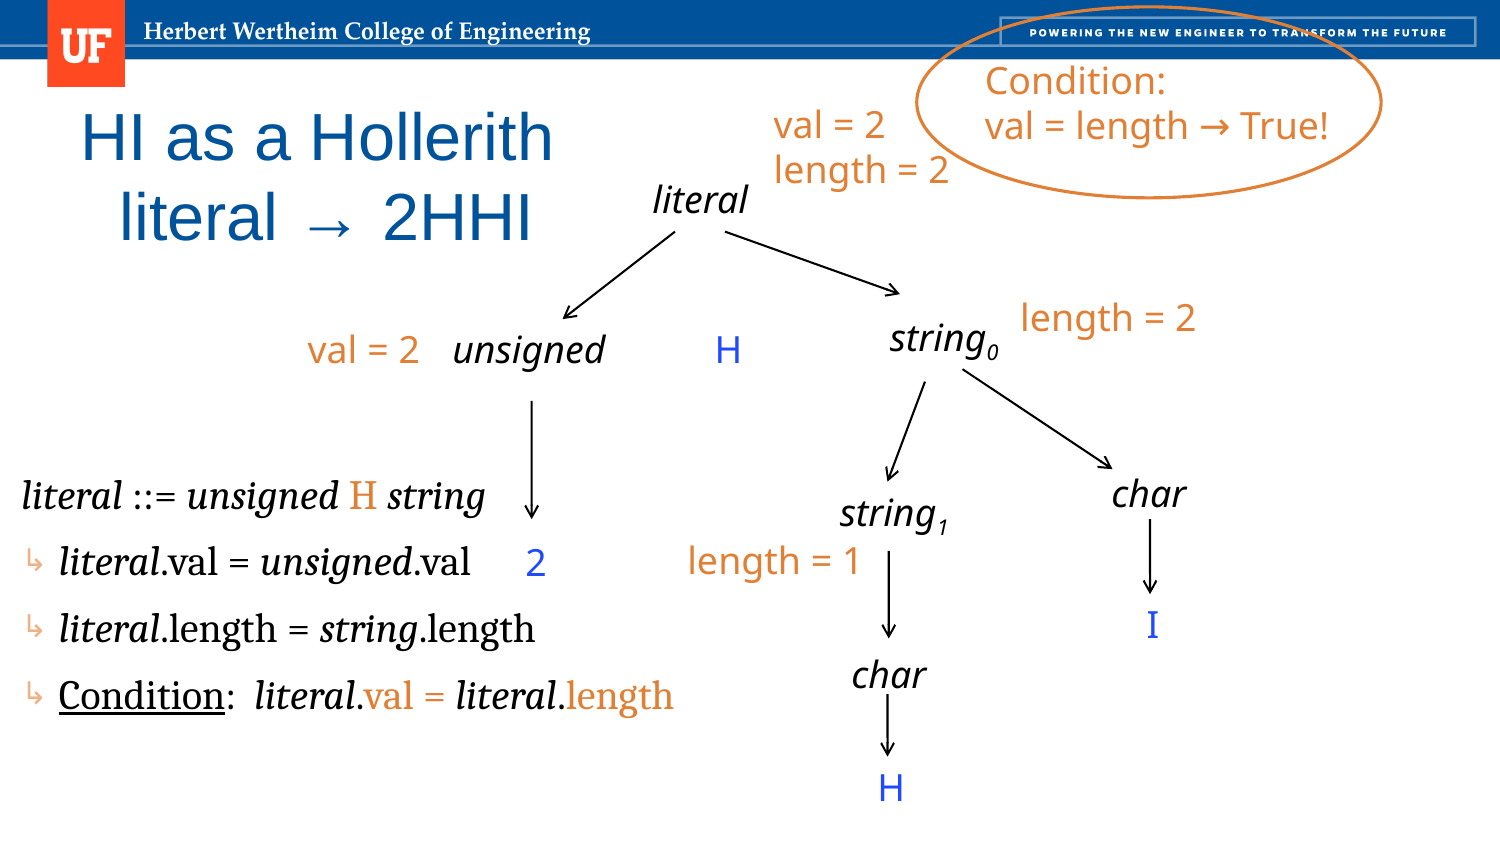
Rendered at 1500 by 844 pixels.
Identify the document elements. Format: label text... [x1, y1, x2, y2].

text_box literal ::= unsigned H string literal.val = unsigned.val literal.length = string.length Condition: literal.val = literal.length [6, 459, 741, 796]
text_box literal [637, 169, 775, 229]
text_box Condition: val = length → True! [916, 6, 1382, 198]
text_box length = 2 [991, 266, 1207, 367]
text_box val = 2 length = 2 [736, 78, 981, 214]
text_box char [1096, 462, 1202, 523]
text_box char [836, 644, 942, 704]
text_box string1 [825, 481, 969, 548]
title HI as a Hollerith literal → 2HHI [53, 86, 600, 267]
text_box I [1131, 594, 1182, 654]
text_box [562, 231, 676, 320]
text_box [968, 373, 1113, 470]
picture [0, 0, 1500, 87]
text_box string0 [874, 306, 1017, 373]
text_box [880, 694, 895, 757]
text_box H [862, 756, 925, 817]
text_box val = 2 [283, 298, 447, 399]
text_box unsigned [437, 319, 625, 379]
text_box length = 1 [741, 509, 874, 610]
text_box H [699, 319, 758, 379]
text_box [724, 231, 901, 297]
text_box [1142, 519, 1158, 595]
text_box [885, 381, 926, 481]
